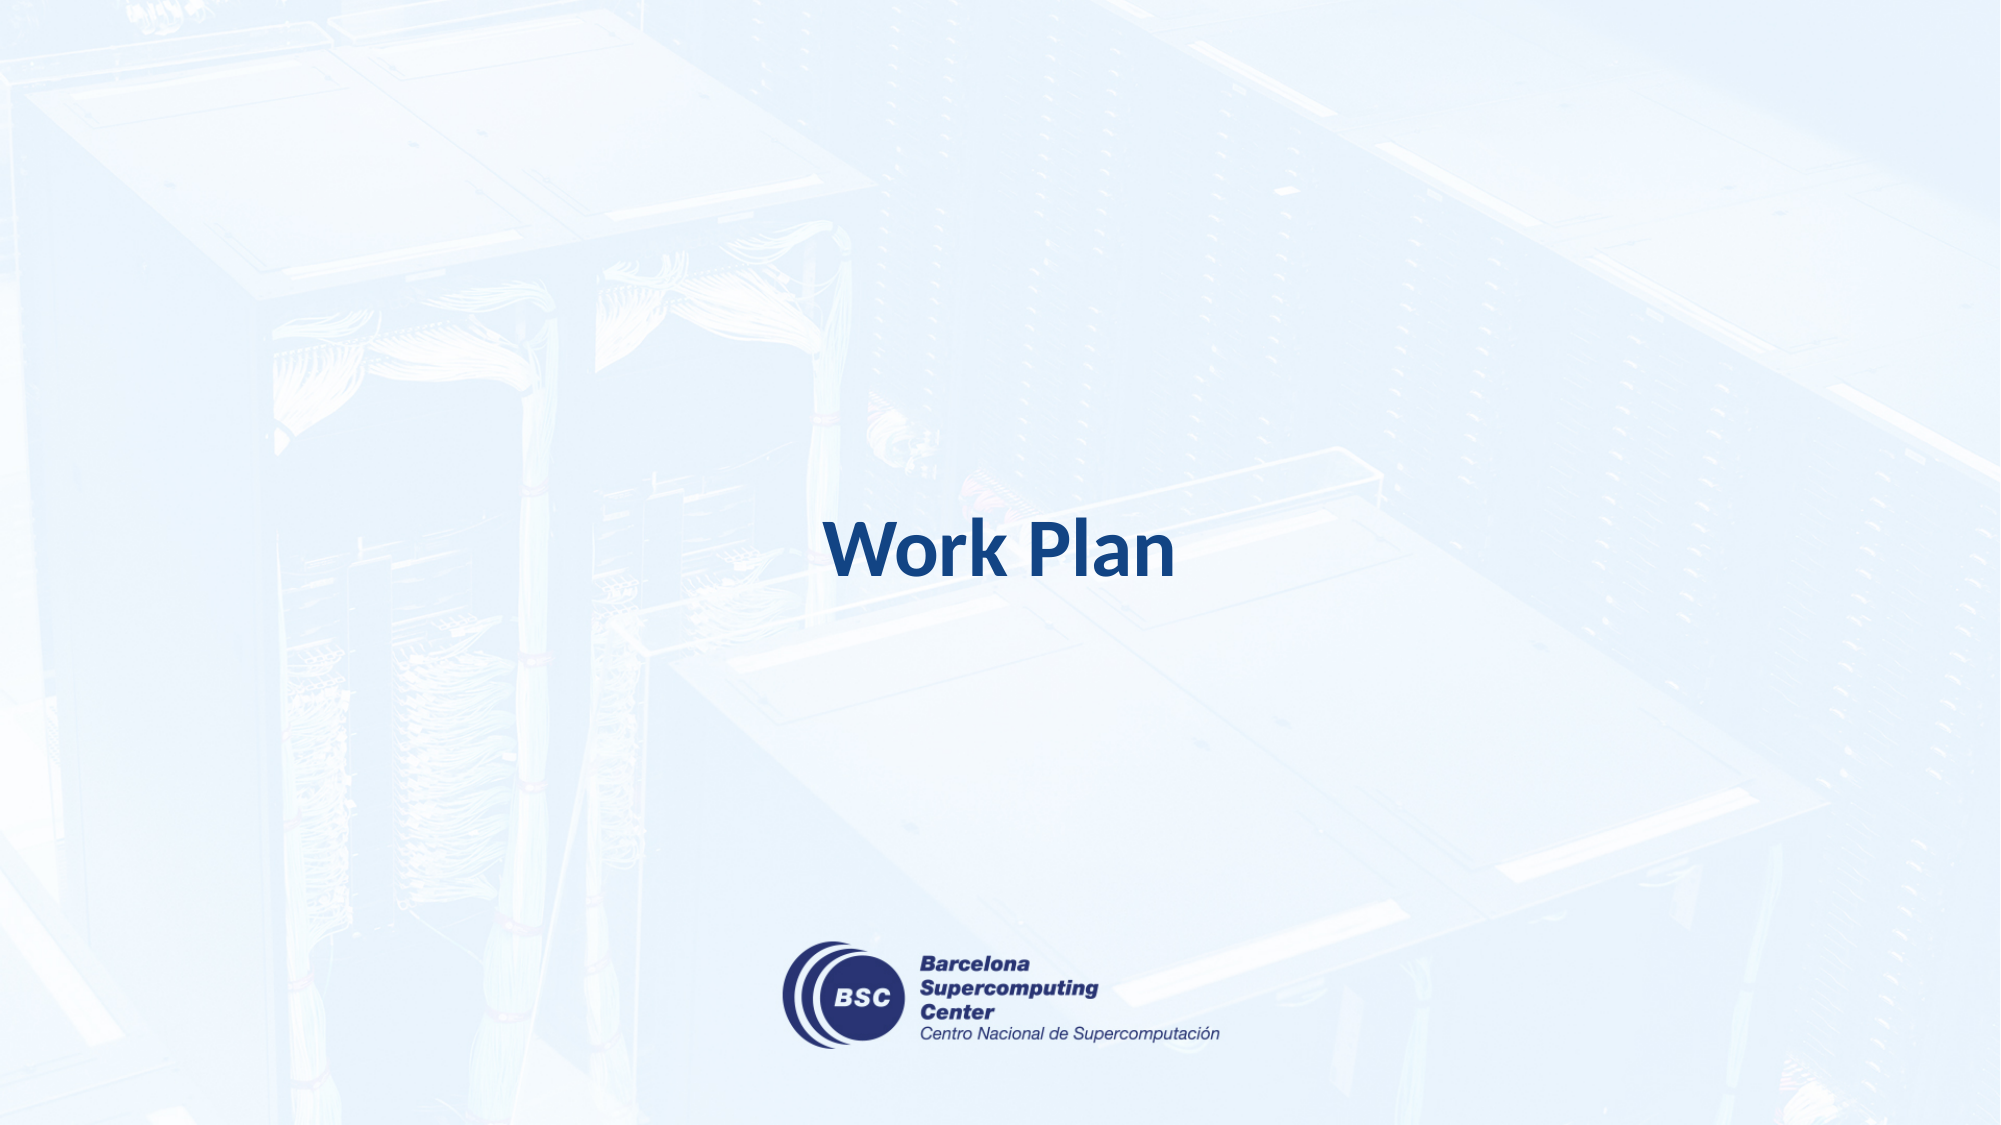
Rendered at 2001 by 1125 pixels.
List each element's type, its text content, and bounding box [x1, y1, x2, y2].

picture [0, 0, 2001, 1125]
title Work Plan [99, 496, 1901, 629]
